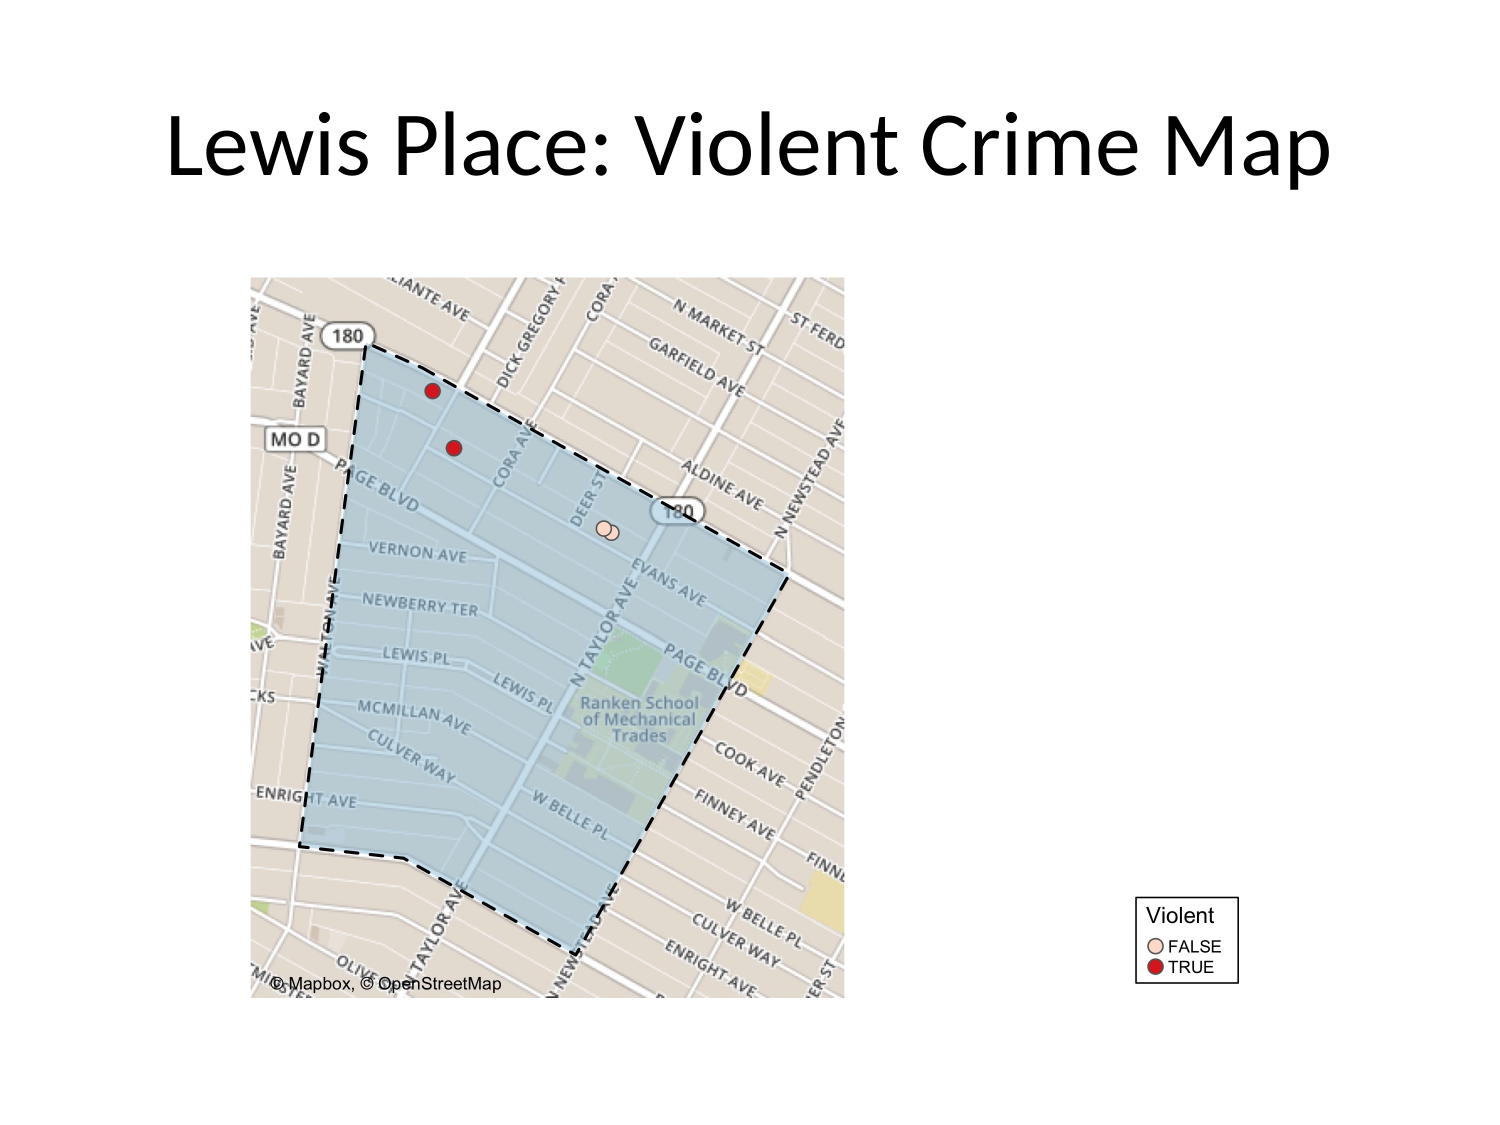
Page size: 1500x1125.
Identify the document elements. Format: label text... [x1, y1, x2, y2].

title Lewis Place: Violent Crime Map [75, 45, 1425, 233]
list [74, 262, 1426, 1013]
